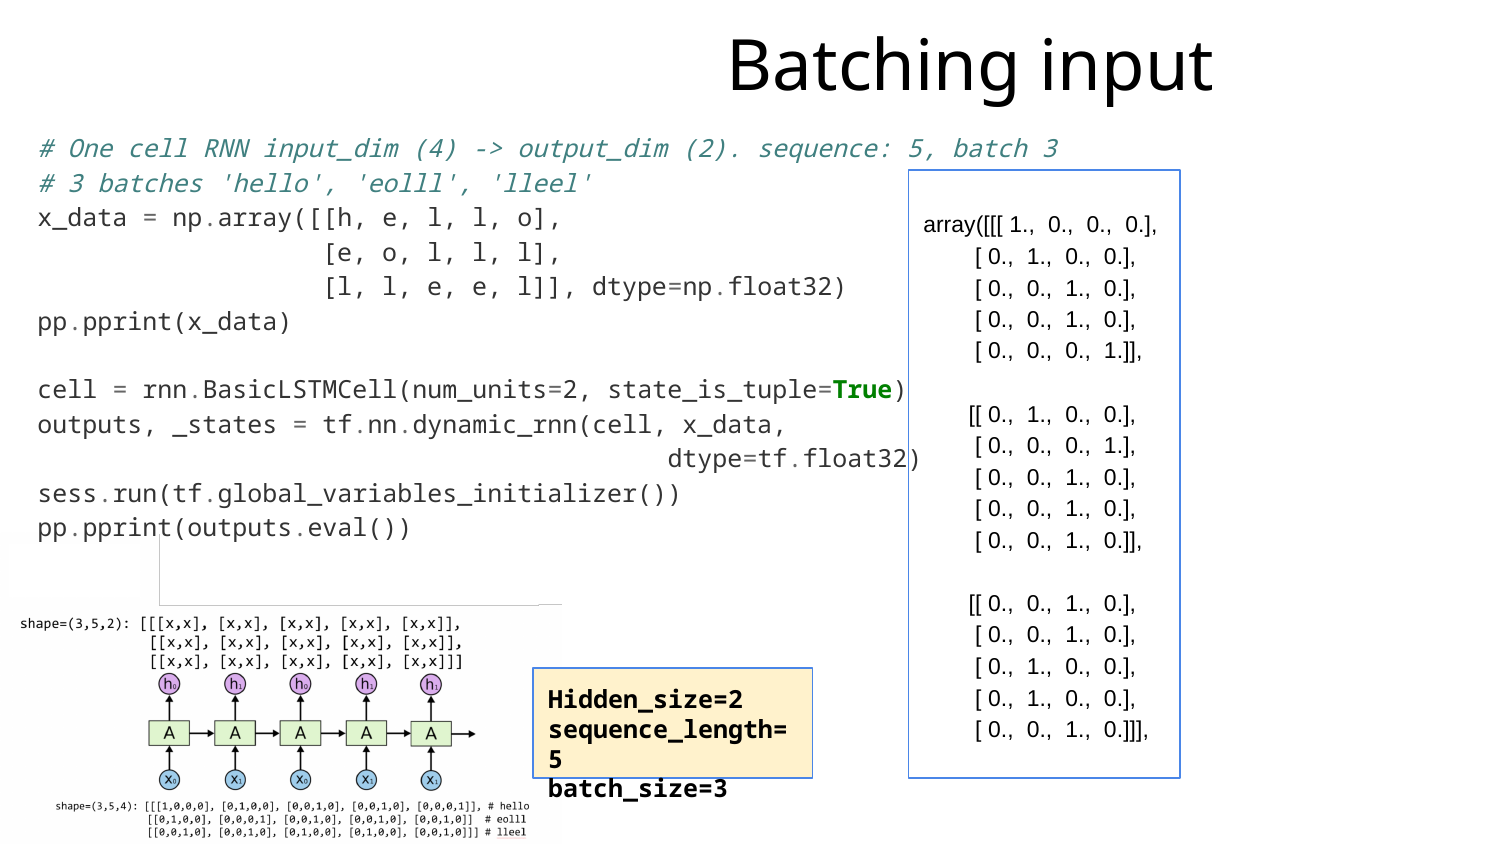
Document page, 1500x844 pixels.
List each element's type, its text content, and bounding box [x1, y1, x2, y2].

text_box Batching input [711, 0, 1407, 106]
text_box Hidden_size=2 sequence_length=5 batch_size=3 [565, 668, 813, 778]
text_box array([[[ 1., 0., 0., 0.], [ 0., 1., 0., 0.], [ 0., 0., 1., 0.], [ 0., 0., 1., 0.], [ 0., 0., 0., 1.]], [[ 0., 1., 0., 0.], [ 0., 0., 0., 1.], [ 0., 0., 1., 0.], [ 0., 0., 1., 0.], [ 0., 0., 1., 0.]], [[ 0., 0., 1., 0.], [ 0., 0., 1., 0.], [ 0., 1., 0., 0.], [ 0., 1., 0., 0.], [ 0., 0., 1., 0.]]], [908, 170, 1181, 778]
text_box # One cell RNN input_dim (4) -> output_dim (2). sequence: 5, batch 3 # 3 batches 'hello', 'eolll', 'lleel' x_data = np.array([[h, e, l, l, o], [e, o, l, l, l], [l, l, e, e, l]], dtype=np.float32) pp.pprint(x_data) cell = rnn.BasicLSTMCell(num_units=2, state_is_tuple=True) outputs, _states = tf.nn.dynamic_rnn(cell, x_data, dtype=tf.float32) sess.run(tf.global_variables_initializer()) pp.pprint(outputs.eval()) [0, 106, 1414, 564]
picture [0, 531, 562, 844]
